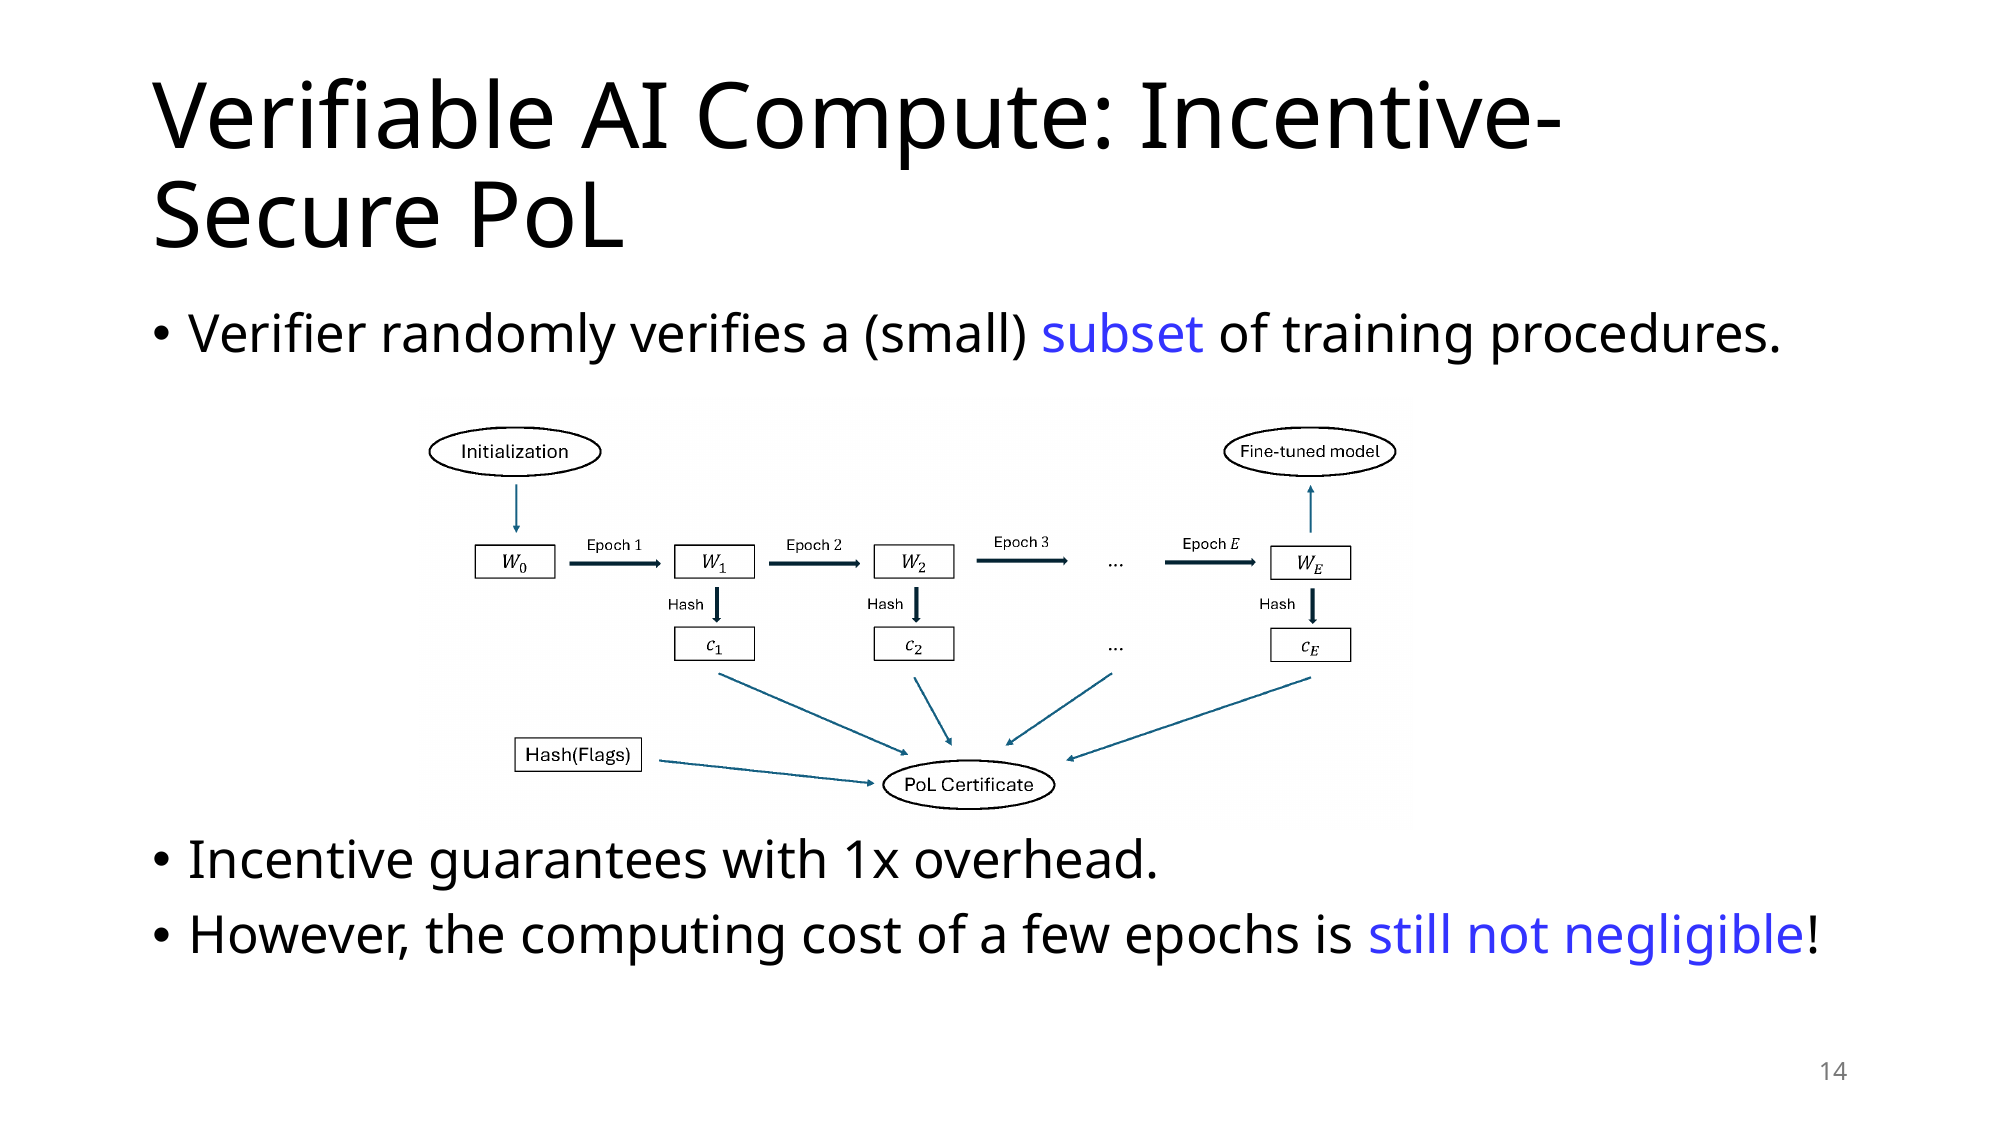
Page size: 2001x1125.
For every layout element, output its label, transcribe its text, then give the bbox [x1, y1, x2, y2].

picture [419, 396, 1413, 831]
title Verifiable AI Compute: Incentive-Secure PoL [137, 59, 1863, 278]
slide_number 14 [1412, 1042, 1863, 1103]
